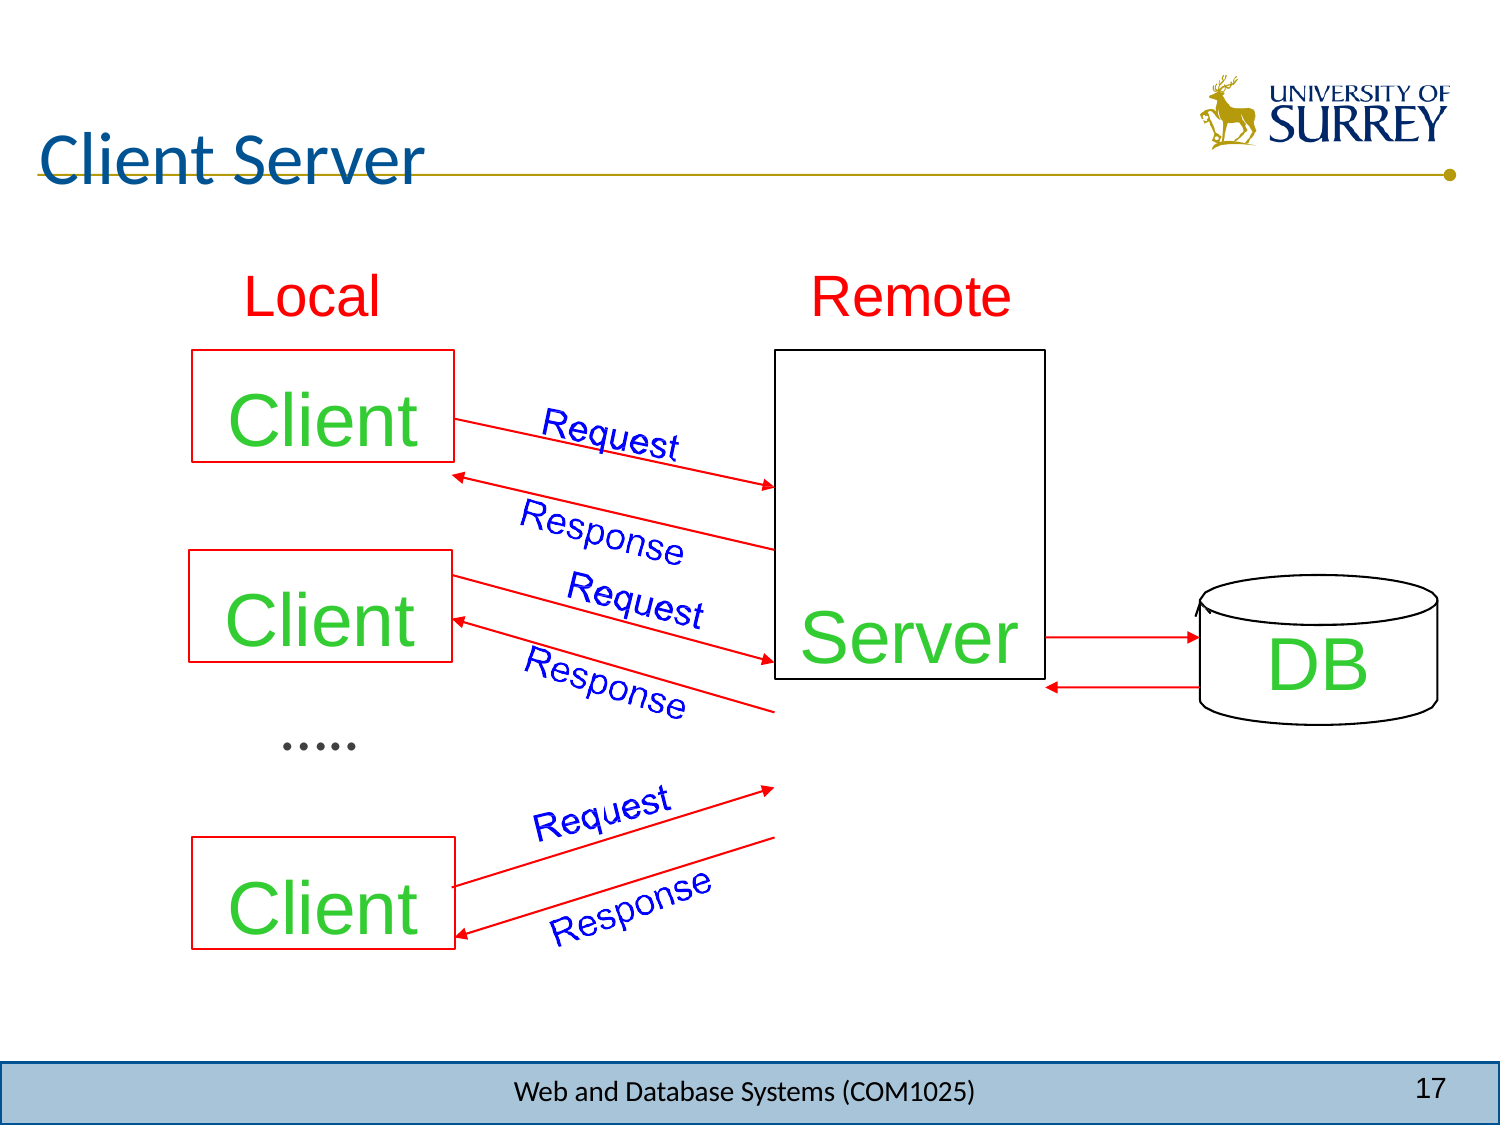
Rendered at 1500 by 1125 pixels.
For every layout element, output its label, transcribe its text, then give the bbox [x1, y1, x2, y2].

text_box [1045, 631, 1189, 644]
text_box Local [241, 256, 386, 329]
text_box [1045, 681, 1189, 694]
text_box Client [191, 350, 455, 462]
text_box Client [189, 549, 446, 662]
text_box Remote [808, 256, 1017, 329]
footer Web and Database Systems (COM1025) [511, 1077, 985, 1125]
text_box Server [774, 350, 1046, 679]
slide_number 17 [1408, 1069, 1456, 1125]
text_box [451, 784, 776, 947]
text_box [451, 407, 776, 719]
picture [1200, 75, 1450, 150]
text_box Client [192, 837, 447, 950]
text_box ….. [279, 681, 364, 764]
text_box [1194, 573, 1439, 727]
title Client Server [37, 70, 1184, 298]
